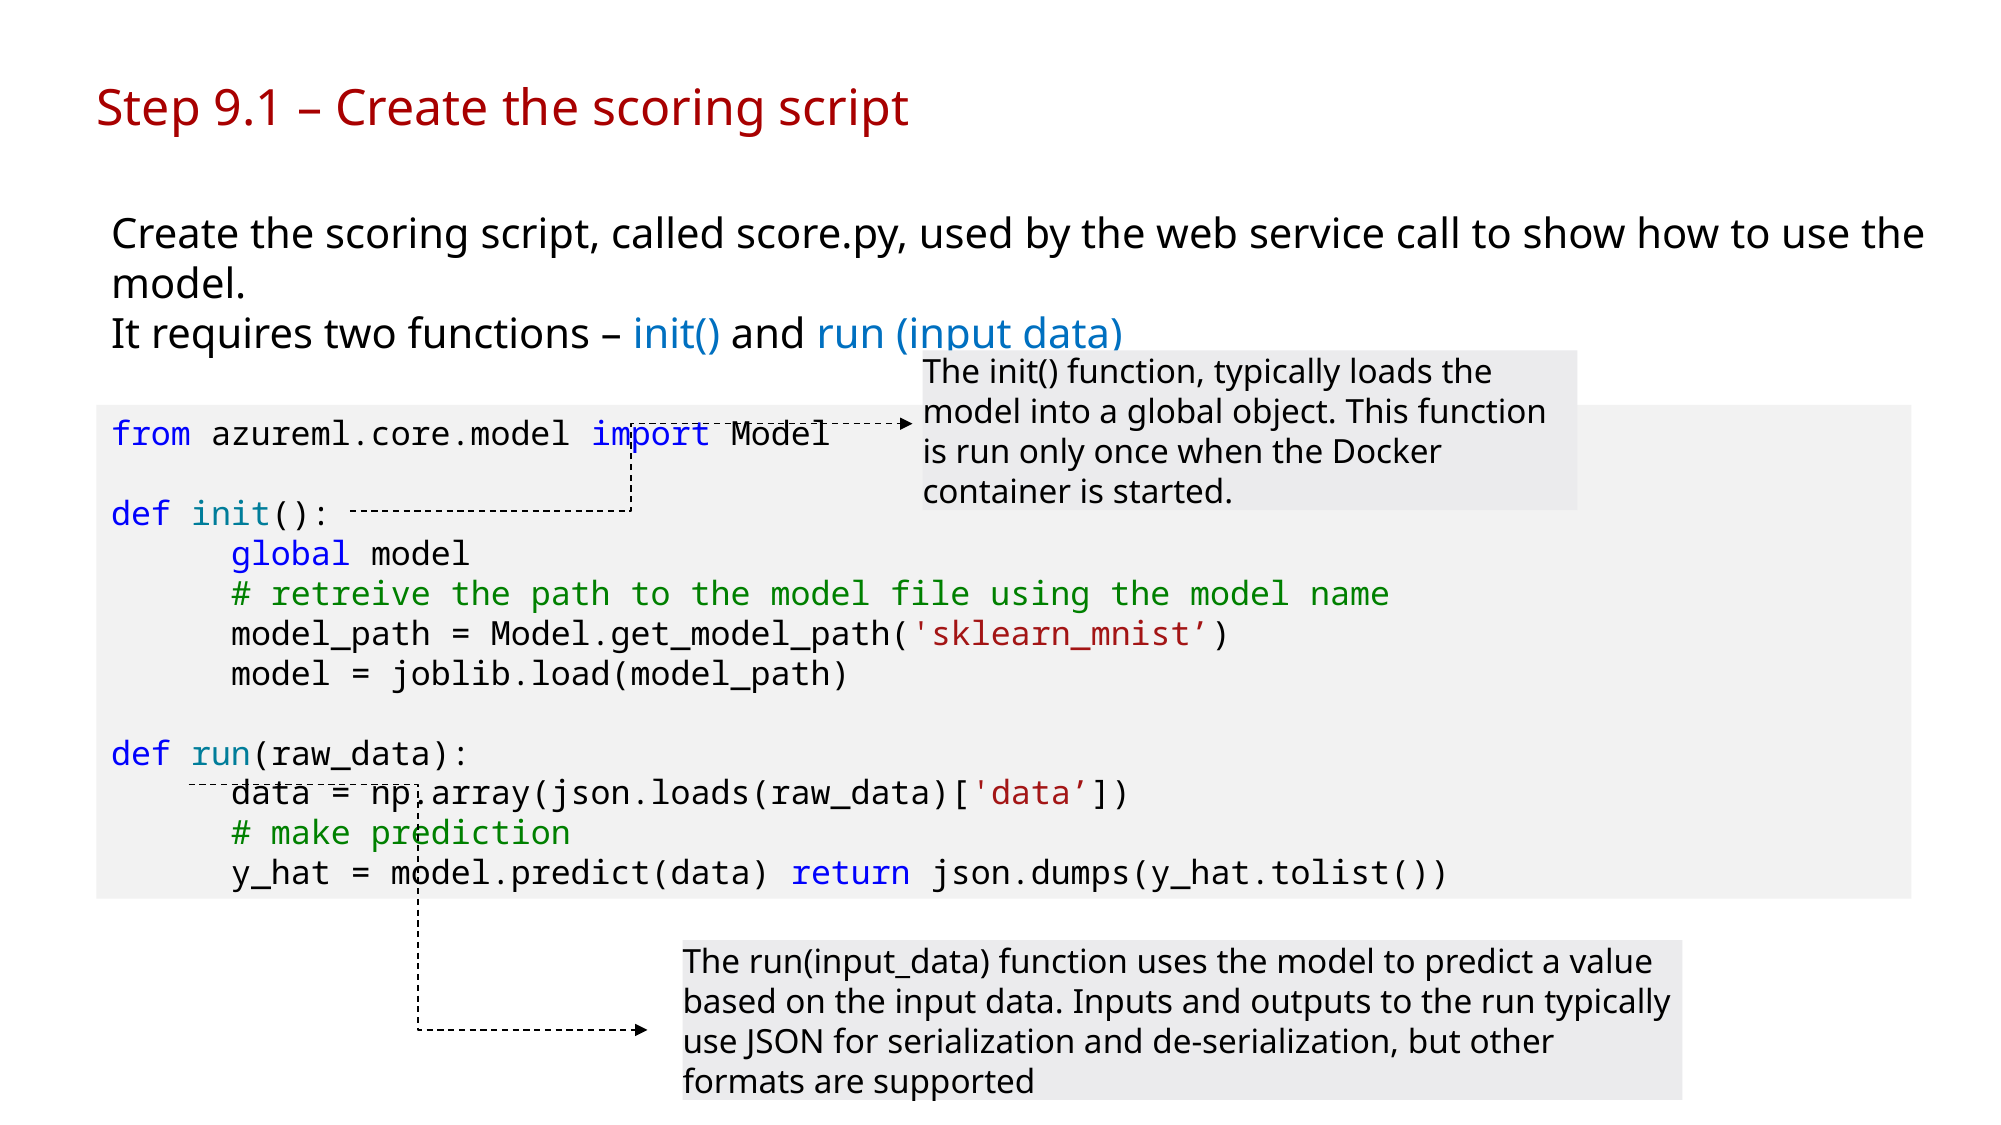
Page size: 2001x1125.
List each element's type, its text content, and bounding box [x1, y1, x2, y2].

text_box The init() function, typically loads the model into a global object. This function is run only once when the Docker container is started. [922, 350, 1578, 511]
text_box The run(input_data) function uses the model to predict a value based on the input data. Inputs and outputs to the run typically use JSON for serialization and de-serialization, but other formats are supported [682, 940, 1683, 1100]
text_box from azureml.core.model import Model def init(): global model # retreive the path to the model file using the model name model_path = Model.get_model_path('sklearn_mnist’) model = joblib.load(model_path) def run(raw_data): data = np.array(json.loads(raw_data)['data’]) # make prediction y_hat = model.predict(data) return json.dumps(y_hat.tolist()) [96, 404, 1912, 899]
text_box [349, 423, 913, 512]
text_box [188, 784, 648, 1031]
text_box Create the scoring script, called score.py, used by the web service call to show how to use the model. It requires two functions – init() and run (input data) [96, 199, 1944, 365]
text_box Step 9.1 – Create the scoring script [96, 82, 1904, 137]
